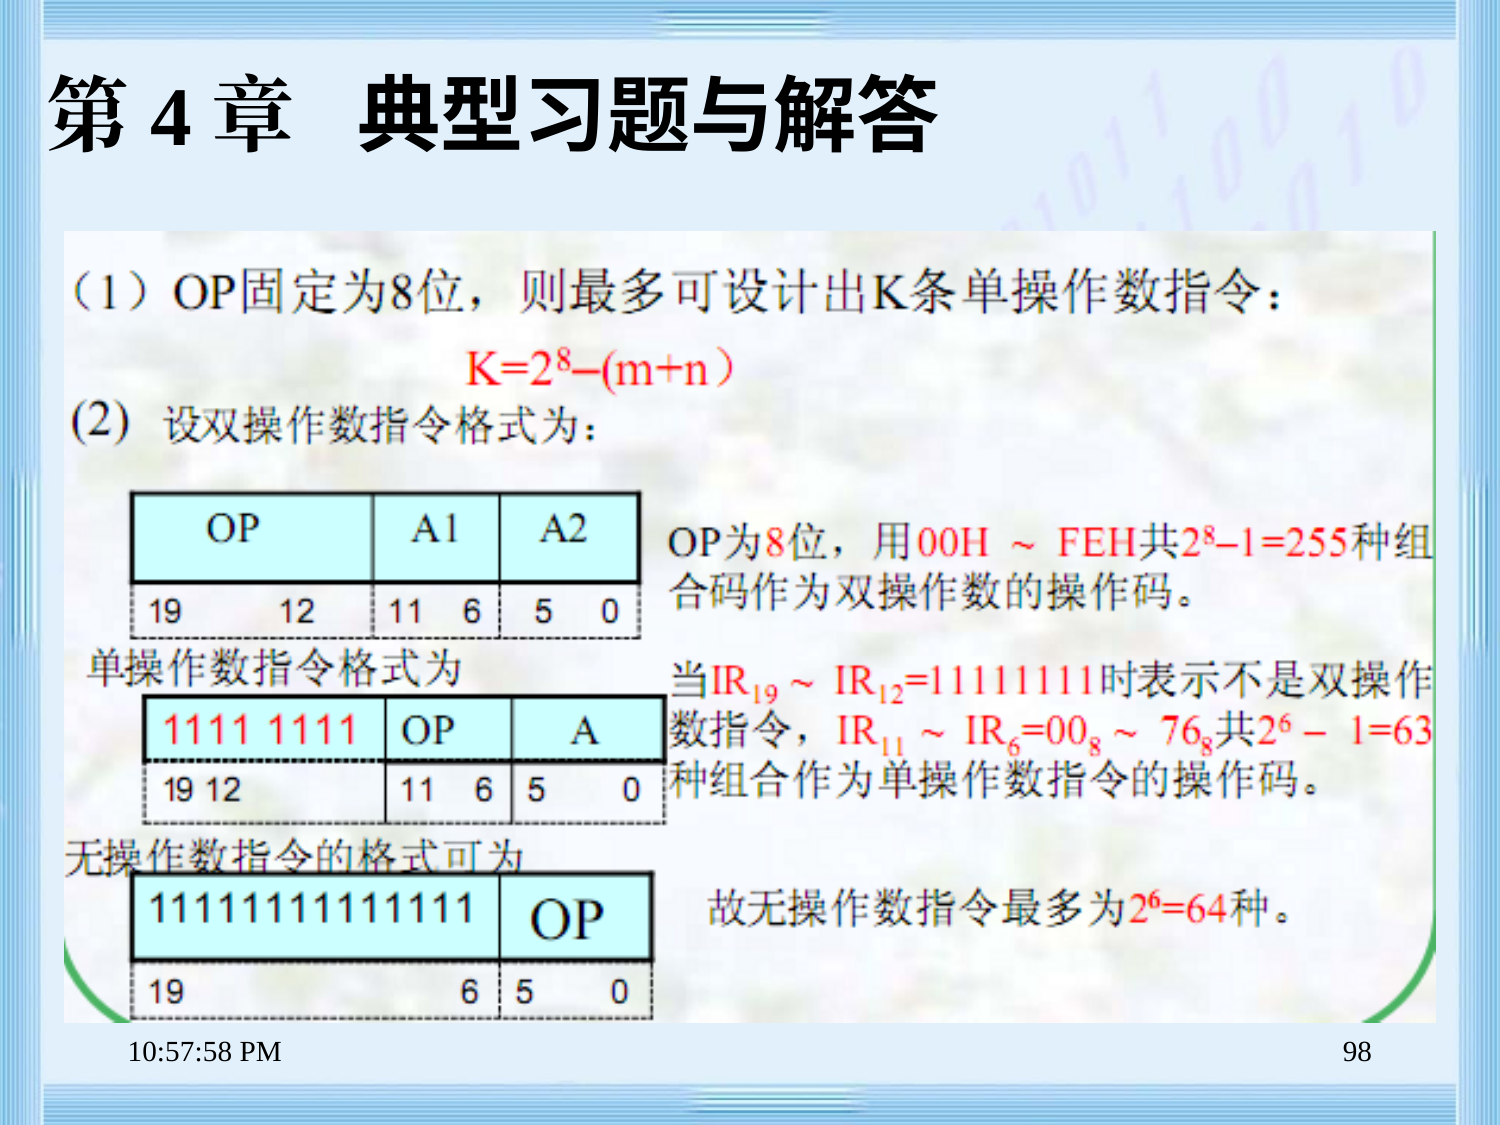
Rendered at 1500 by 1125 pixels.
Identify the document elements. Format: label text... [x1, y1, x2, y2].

text_box 第4章 典型习题与解答 [32, 37, 1347, 188]
slide_number 98 [1074, 1030, 1388, 1101]
picture [0, 0, 1500, 1125]
slide_number 上午8时47分39秒 [112, 1030, 426, 1101]
